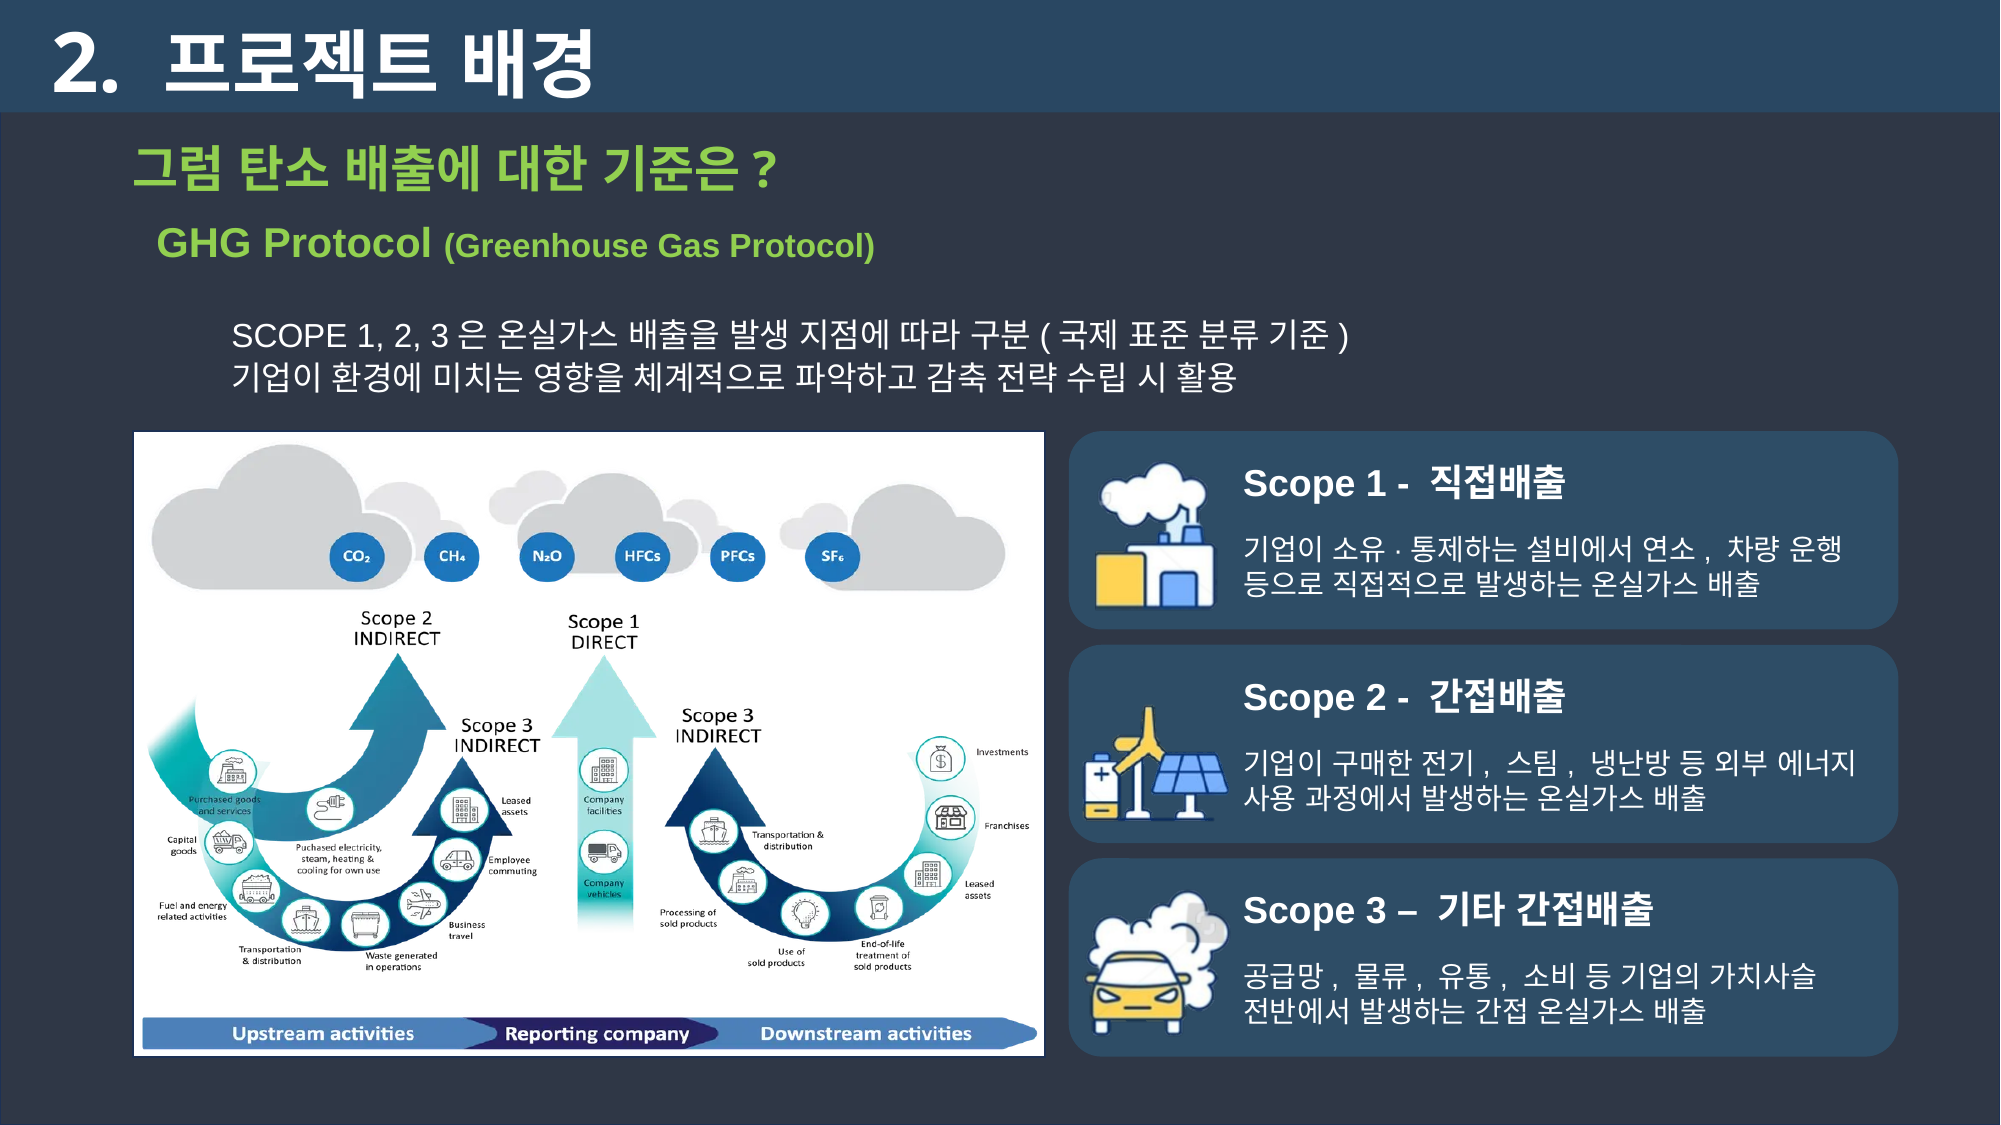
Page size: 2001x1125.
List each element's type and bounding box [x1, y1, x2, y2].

picture [0, 0, 2000, 1125]
text_box [132, 431, 1046, 1086]
